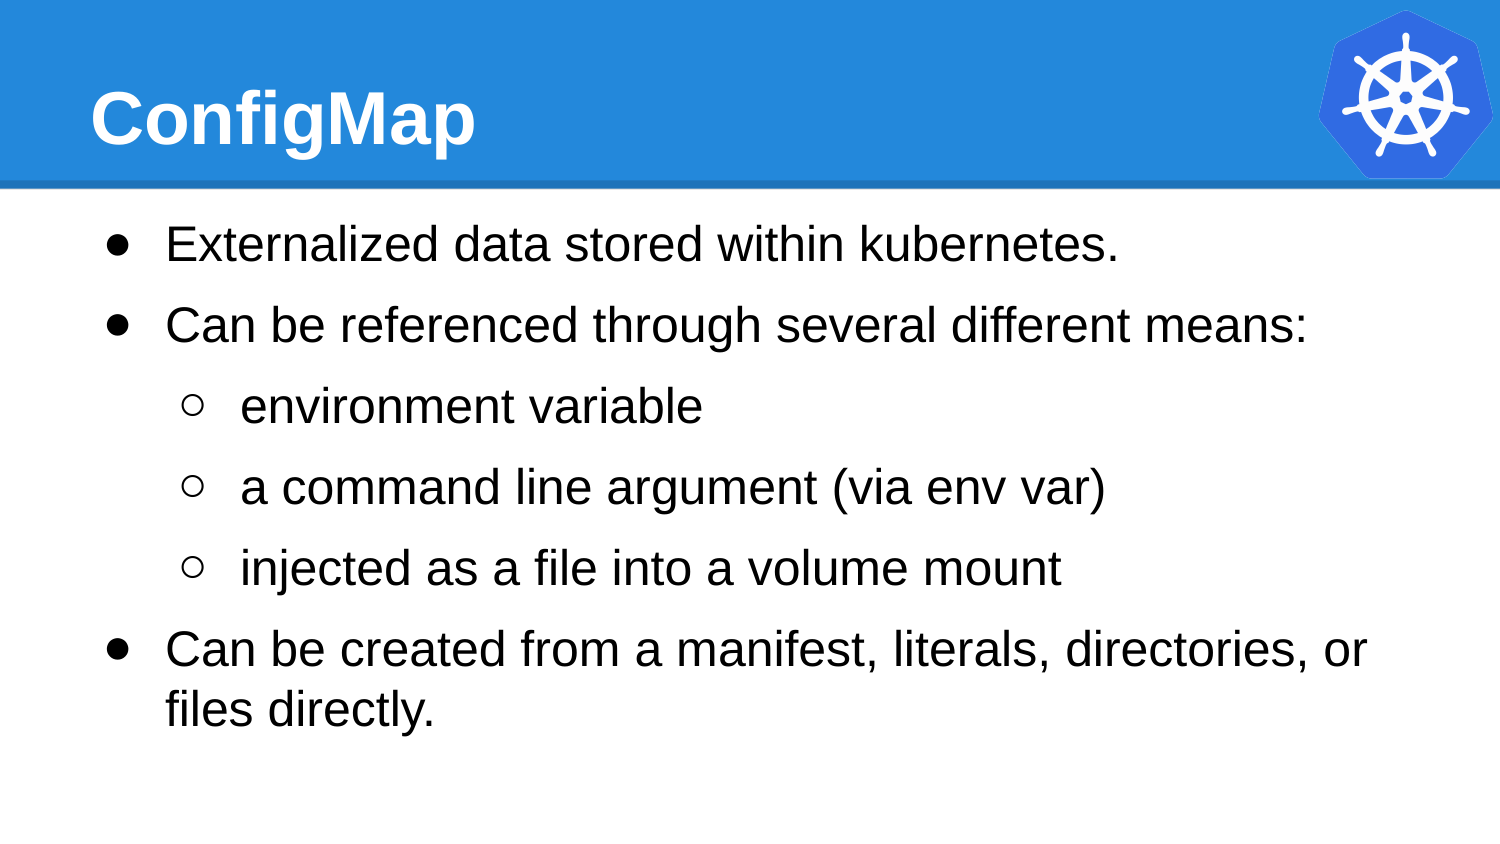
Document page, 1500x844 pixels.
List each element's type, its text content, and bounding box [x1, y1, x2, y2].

list Externalized data stored within kubernetes. Can be referenced through several different means: environment variable a command line argument (via env var) injected as a file into a volume mount Can be created from a manifest, literals, directories, or files directly. [75, 196, 1425, 808]
picture [1318, 7, 1494, 182]
title ConfigMap [75, 33, 1425, 175]
